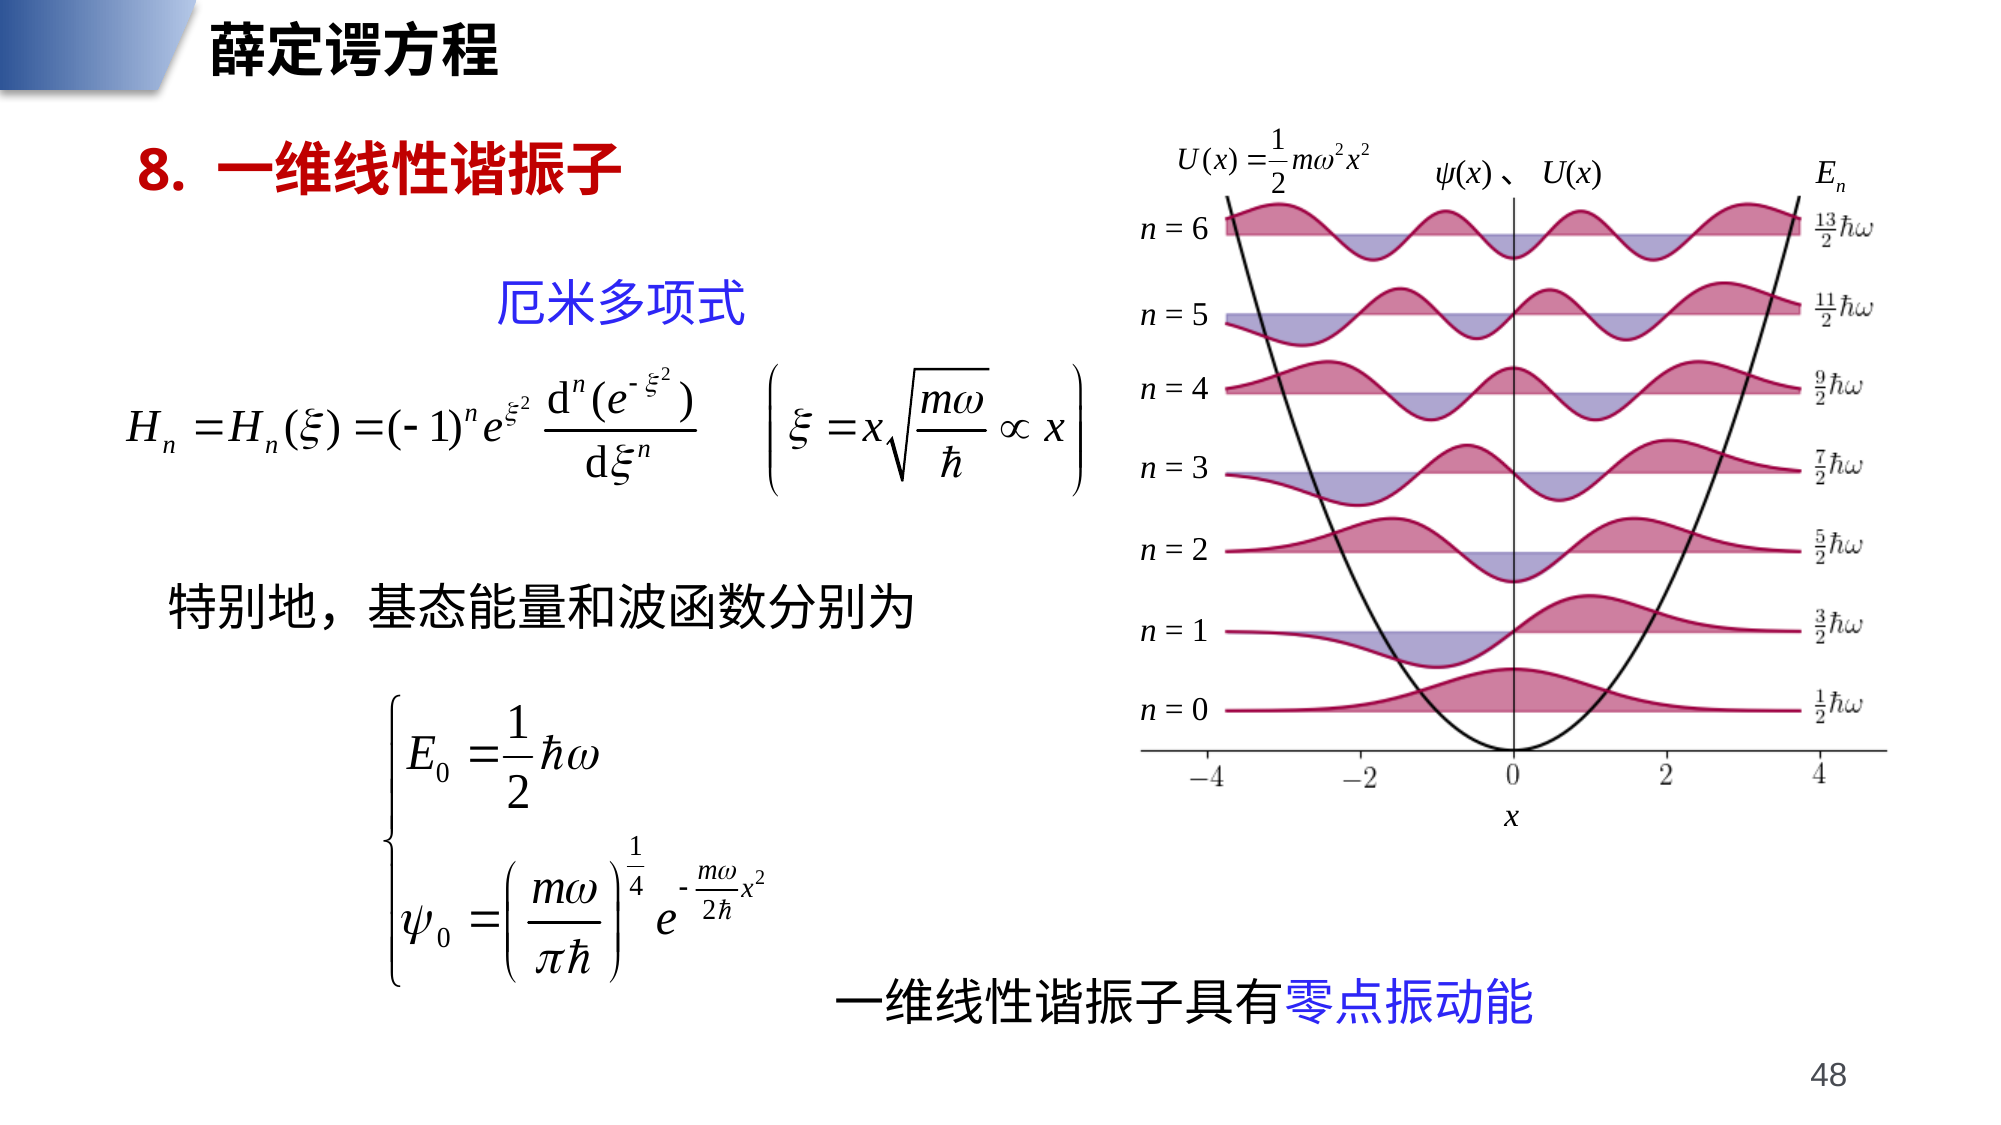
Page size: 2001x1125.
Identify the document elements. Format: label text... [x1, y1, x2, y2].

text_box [1124, 109, 1913, 842]
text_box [373, 683, 781, 1000]
text_box 特别地，基态能量和波函数分别为 [152, 568, 933, 644]
text_box 薛定谔方程 [193, 13, 515, 92]
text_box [117, 354, 1099, 507]
text_box 一维线性谐振子具有零点振动能 [819, 962, 1550, 1038]
slide_number 48 [1412, 1042, 1863, 1103]
text_box 8. 一维线性谐振子 [122, 125, 639, 210]
text_box 厄米多项式 [481, 264, 765, 340]
